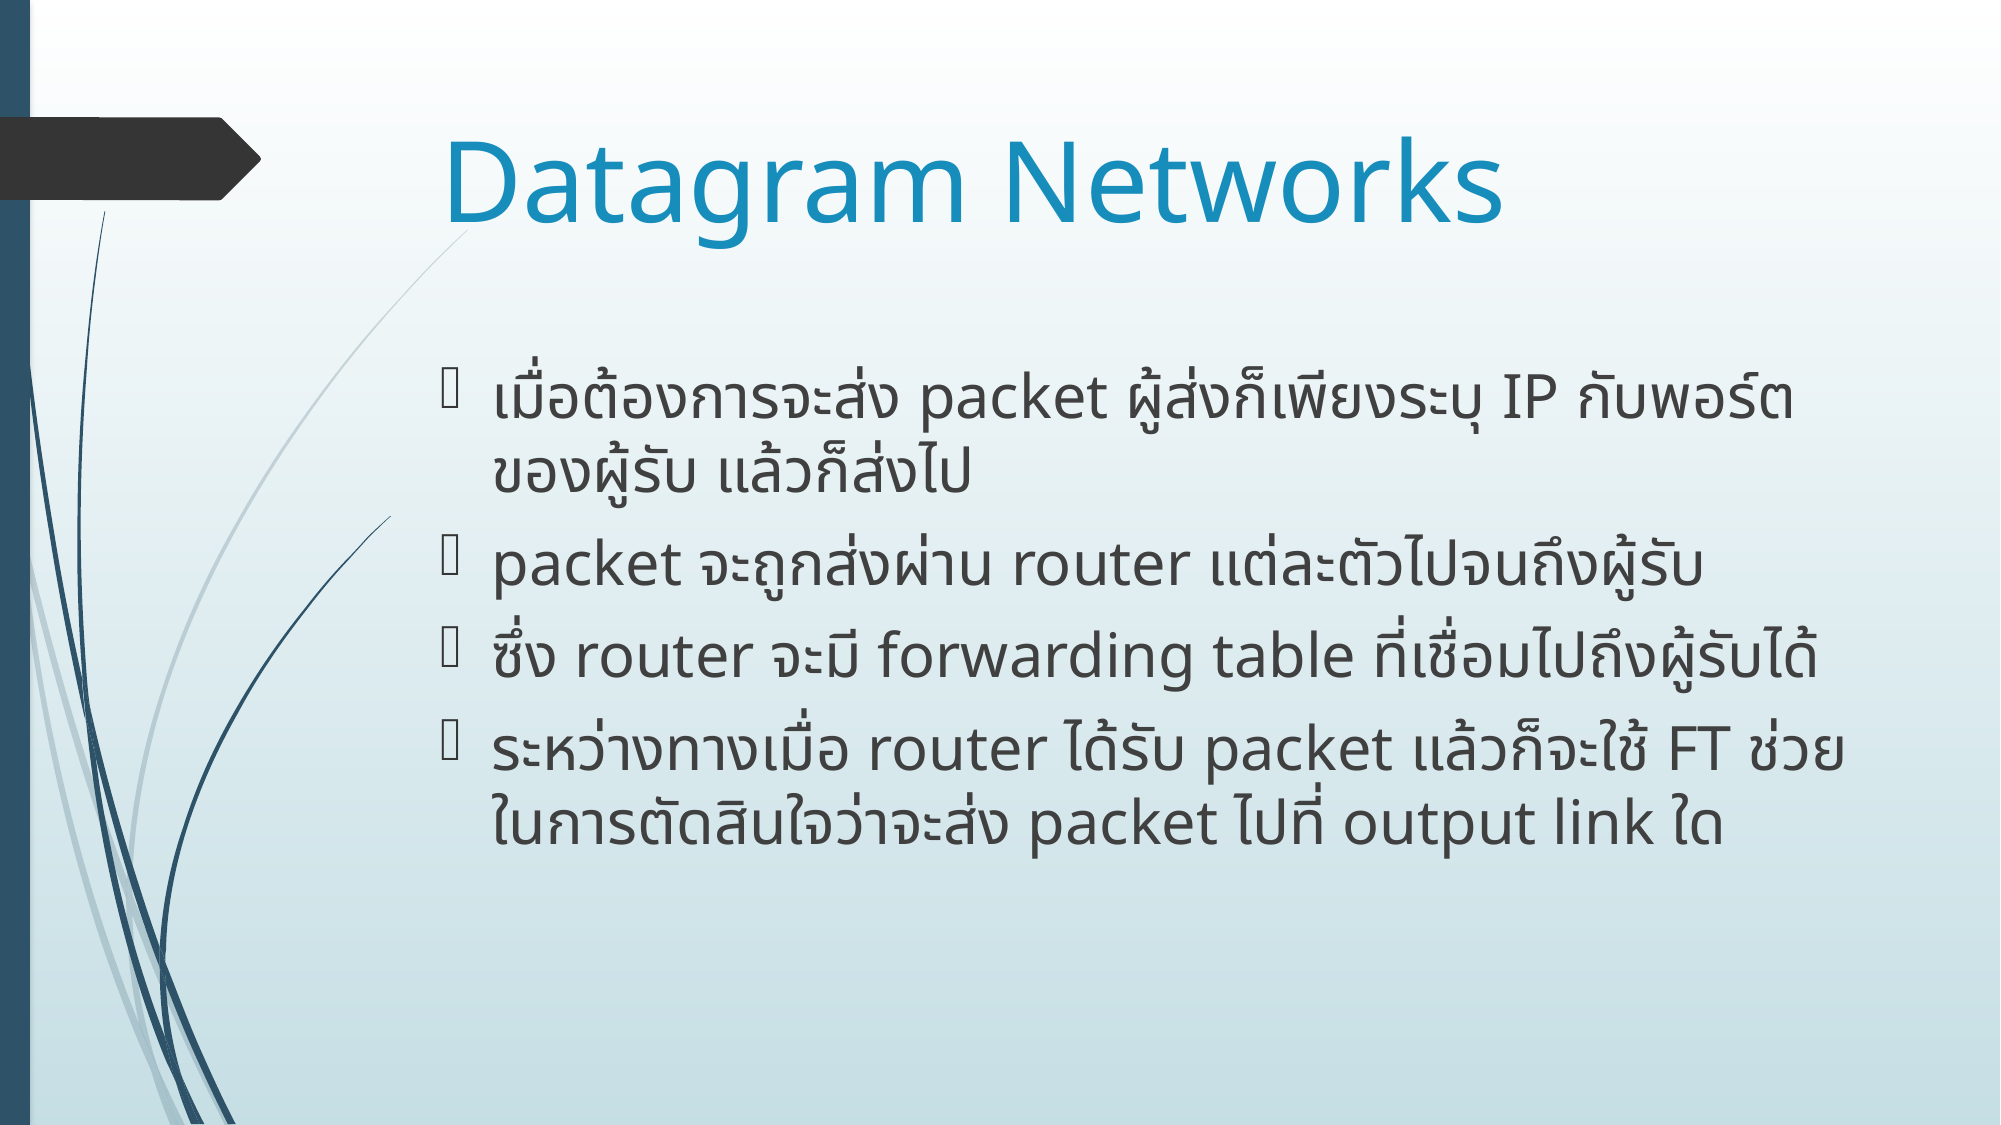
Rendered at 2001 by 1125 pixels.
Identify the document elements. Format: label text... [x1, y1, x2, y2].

title Datagram Networks [425, 102, 1888, 313]
list เมื่อต้องการจะส่ง packet ผู้ส่งก็เพียงระบุ IP กับพอร์ตของผู้รับ แล้วก็ส่งไป packet จะถูกส่งผ่าน router แต่ละตัวไปจนถึงผู้รับ ซึ่ง router จะมี forwarding table ที่เชื่อมไปถึงผู้รับได้ ระหว่างทางเมื่อ router ได้รับ packet แล้วก็จะใช้ FT ช่วยในการตัดสินใจว่าจะส่ง packet ไปที่ output link ใด [424, 350, 1888, 970]
